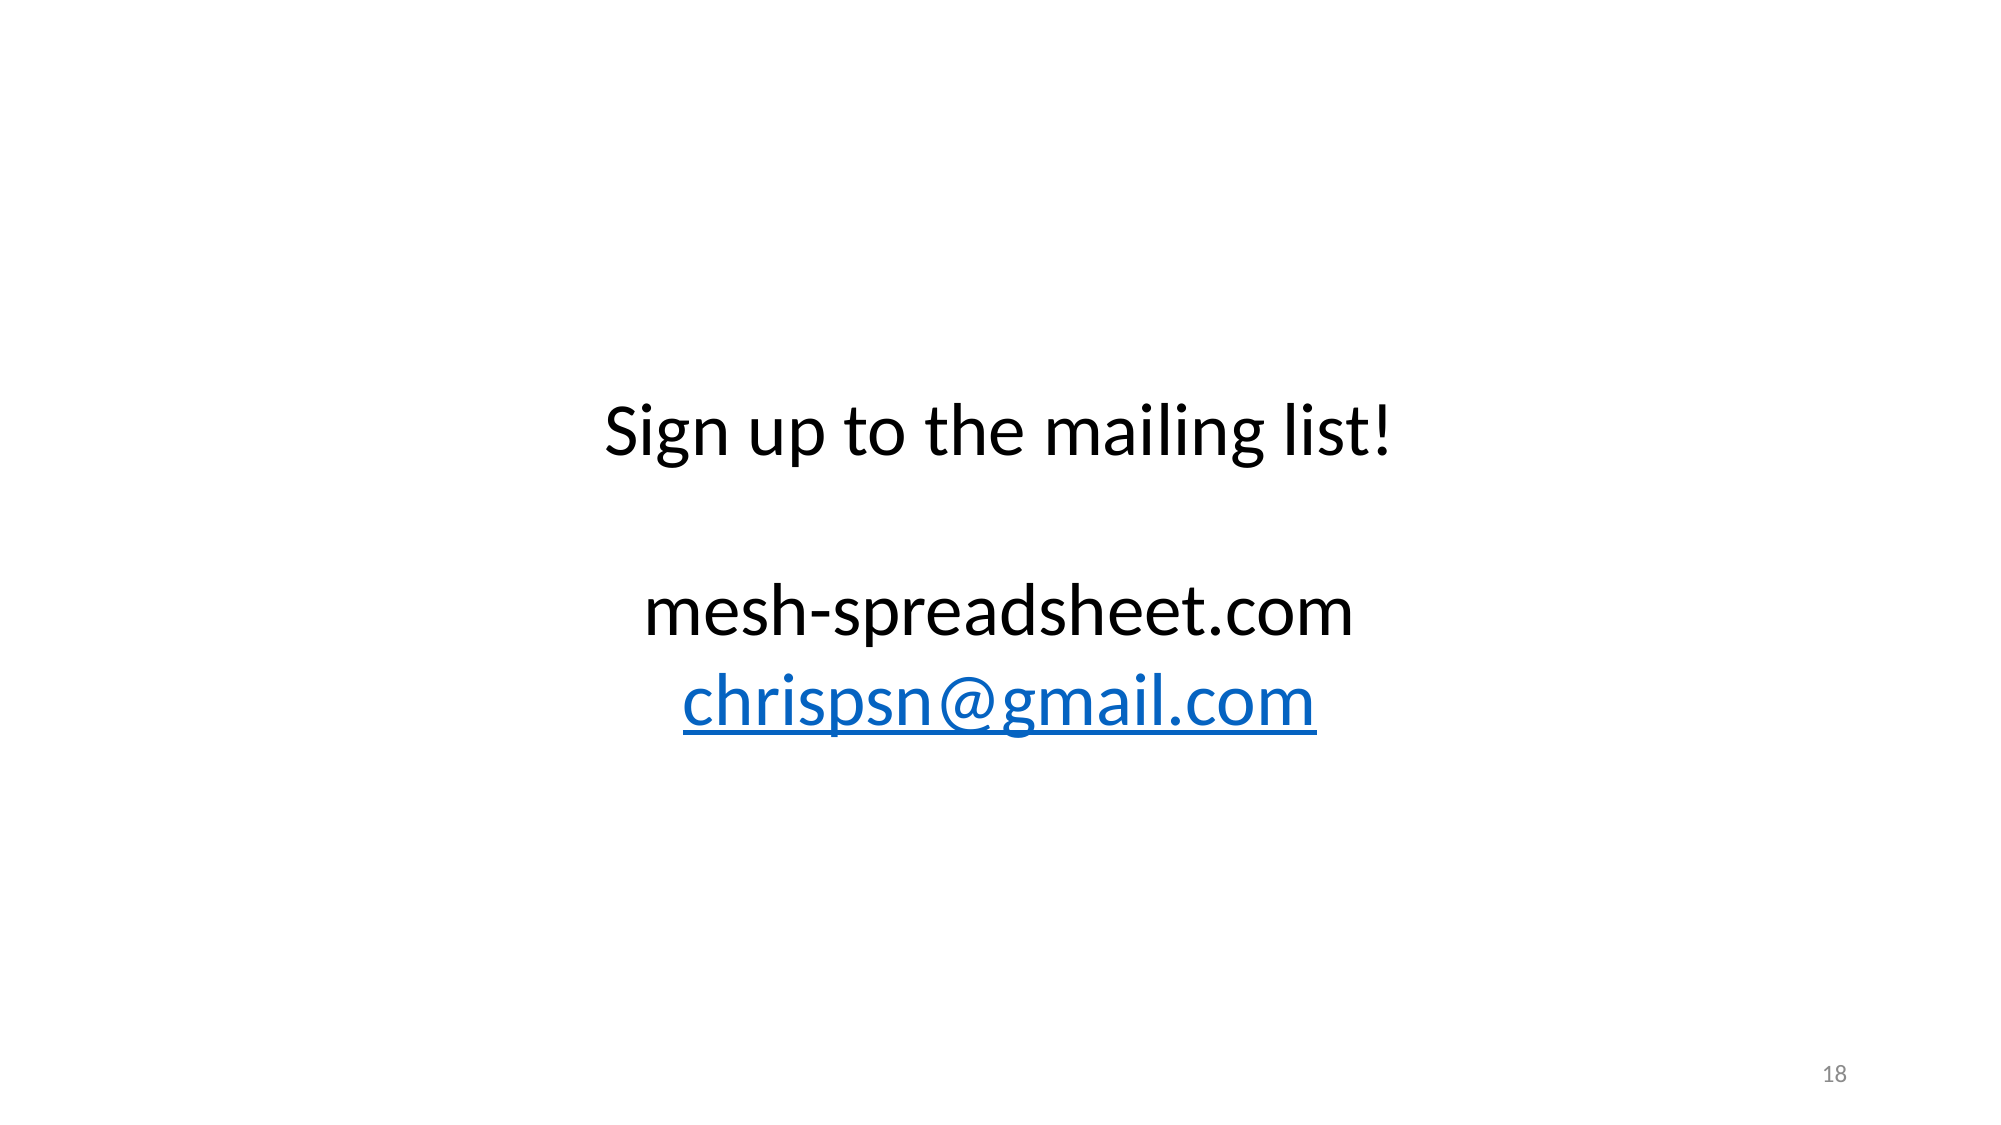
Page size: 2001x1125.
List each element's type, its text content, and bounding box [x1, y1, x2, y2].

slide_number 18 [1412, 1042, 1863, 1103]
text_box Sign up to the mailing list! mesh-spreadsheet.com chrispsn@gmail.com [463, 373, 1537, 748]
